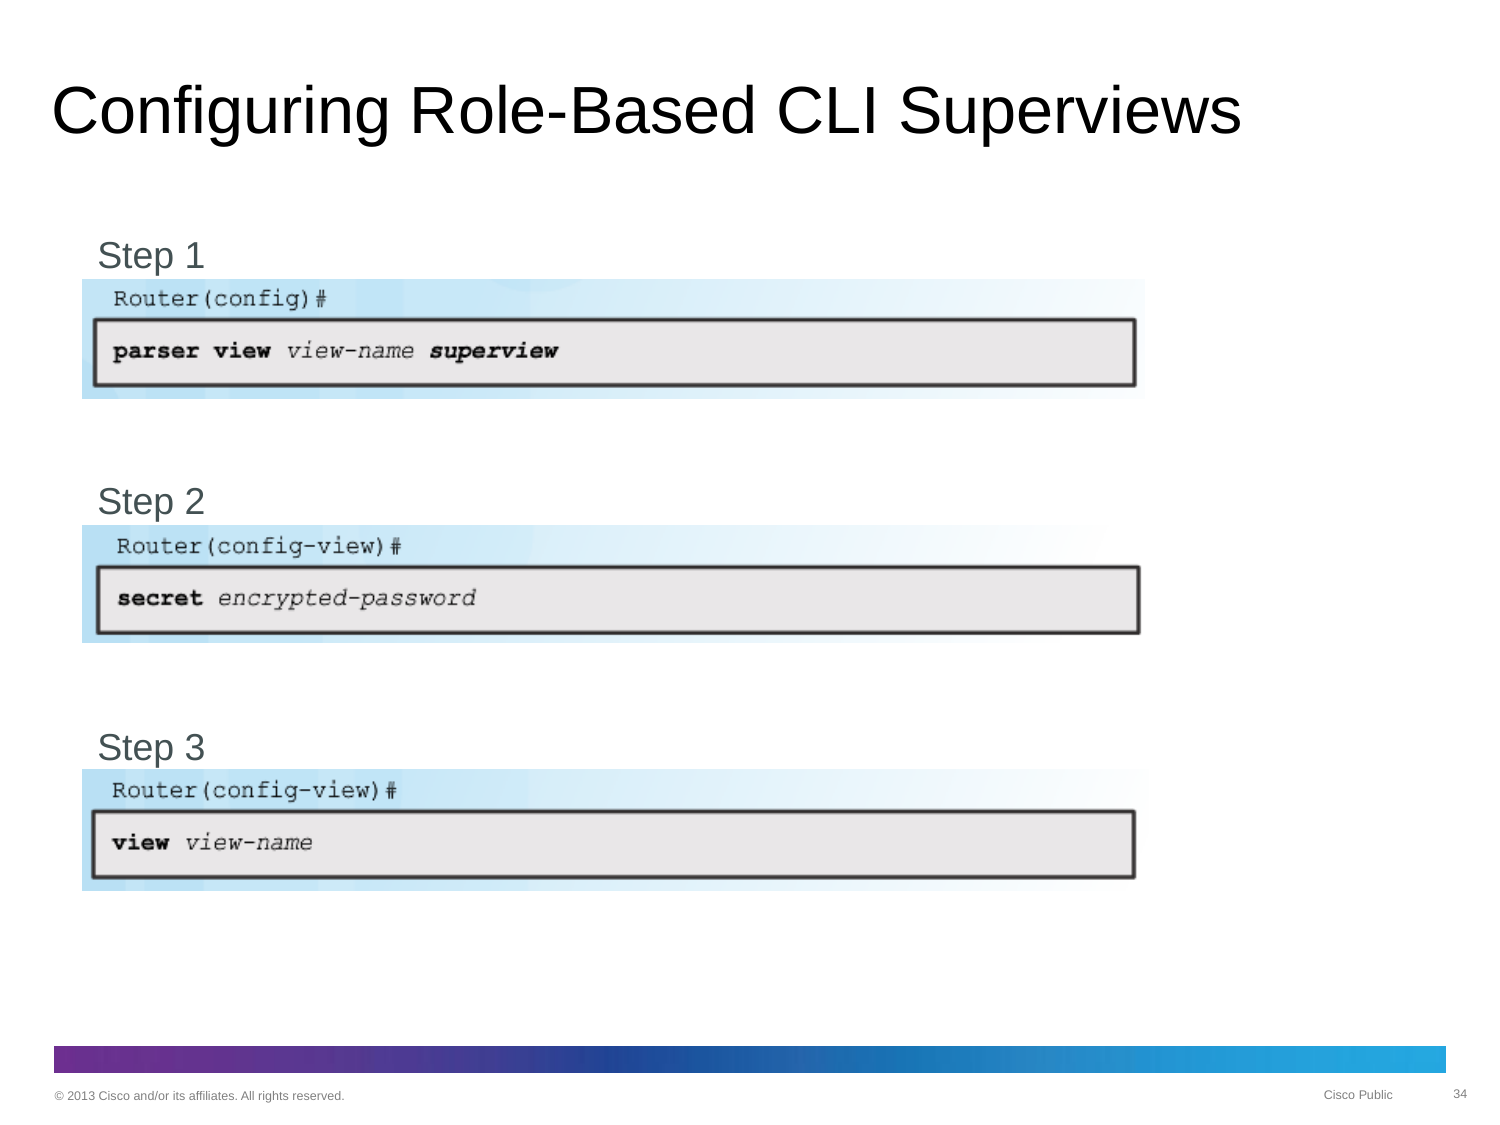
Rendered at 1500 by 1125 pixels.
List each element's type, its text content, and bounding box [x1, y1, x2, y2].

picture [54, 1046, 1446, 1073]
text_box Step 3 [82, 719, 1067, 769]
text_box Step 1 [82, 227, 1067, 278]
picture [82, 279, 1146, 399]
text_box Step 2 [82, 473, 1067, 524]
picture [82, 769, 1149, 891]
picture [82, 524, 1149, 643]
title Configuring Role-Based CLI Superviews [37, 17, 1447, 155]
